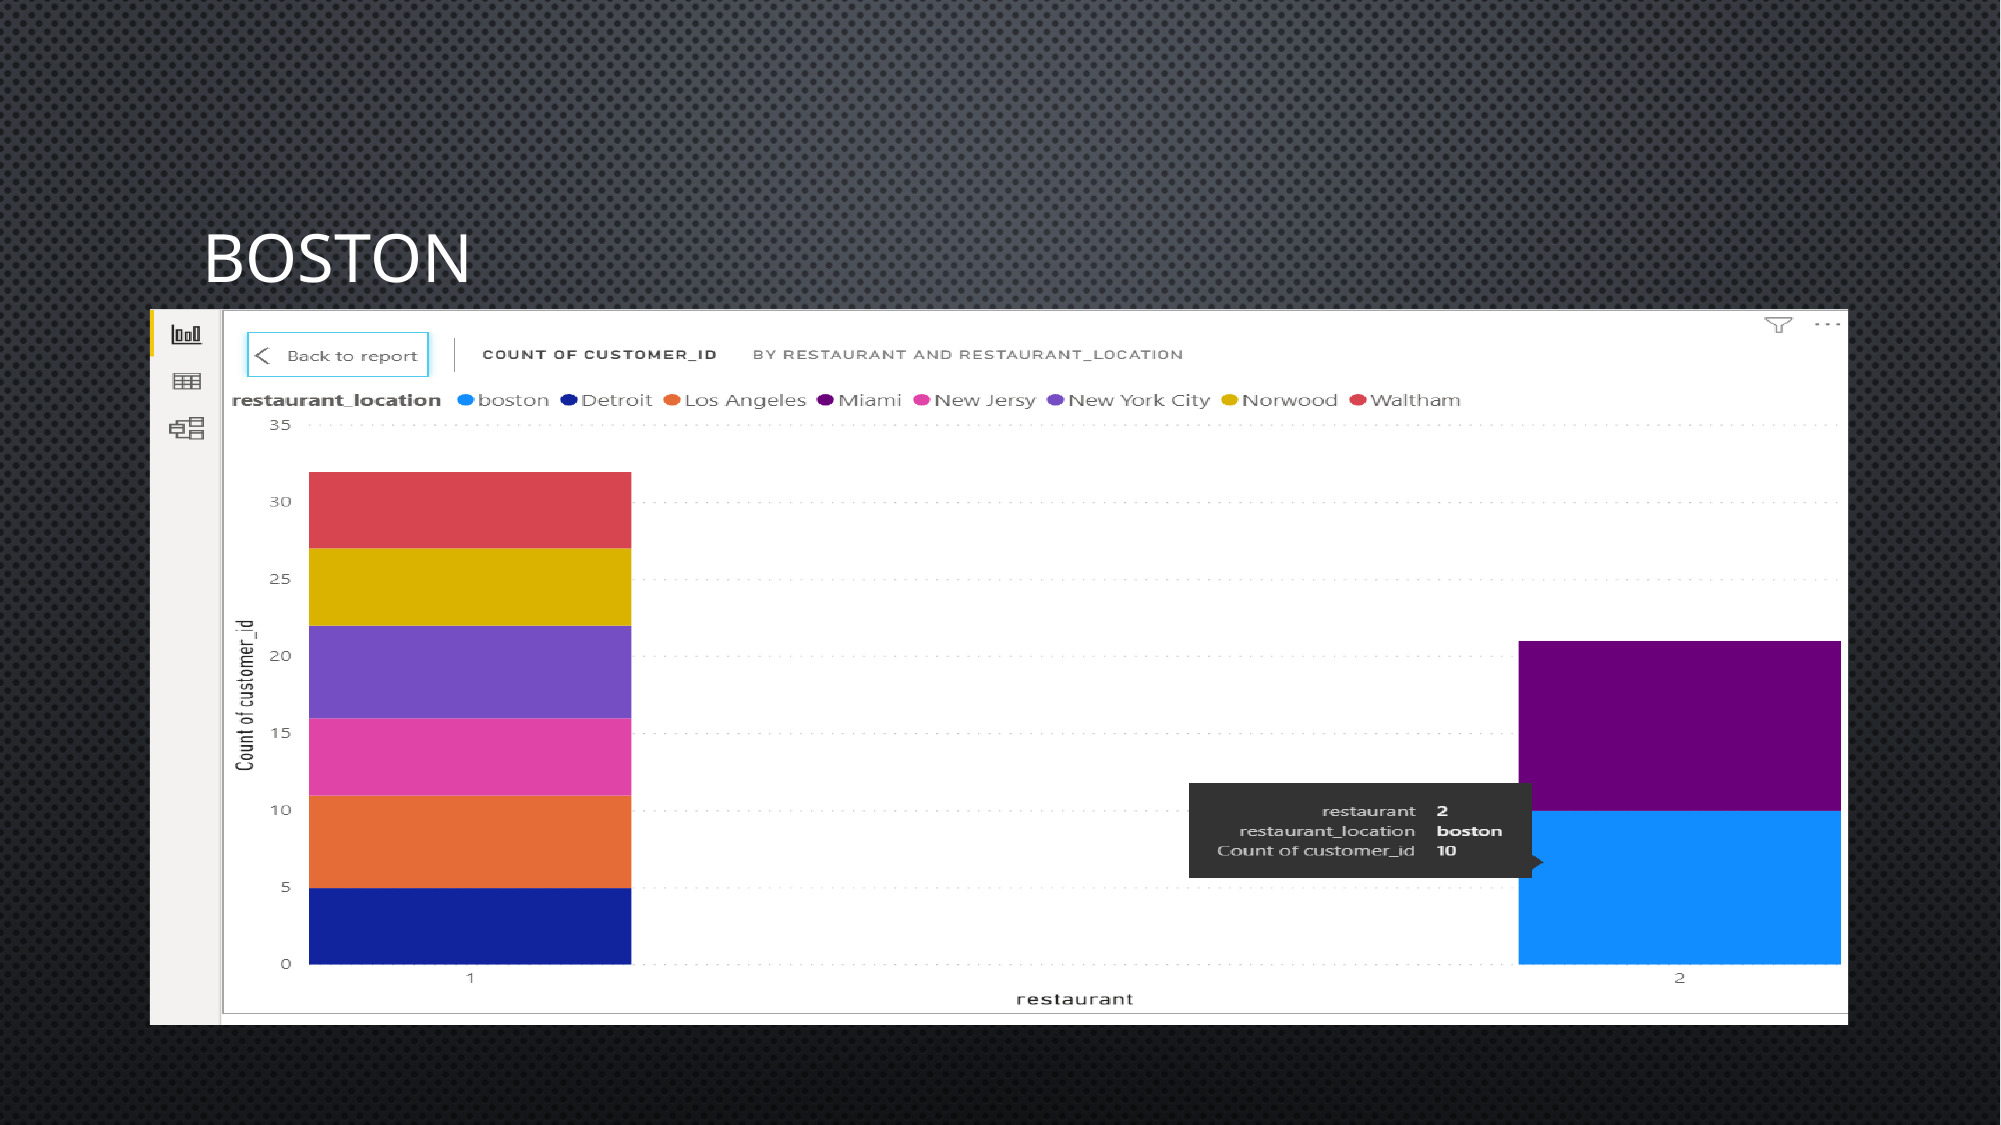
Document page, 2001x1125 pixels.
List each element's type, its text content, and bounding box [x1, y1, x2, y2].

picture [149, 308, 1849, 1026]
title BOSTON [187, 99, 1813, 308]
